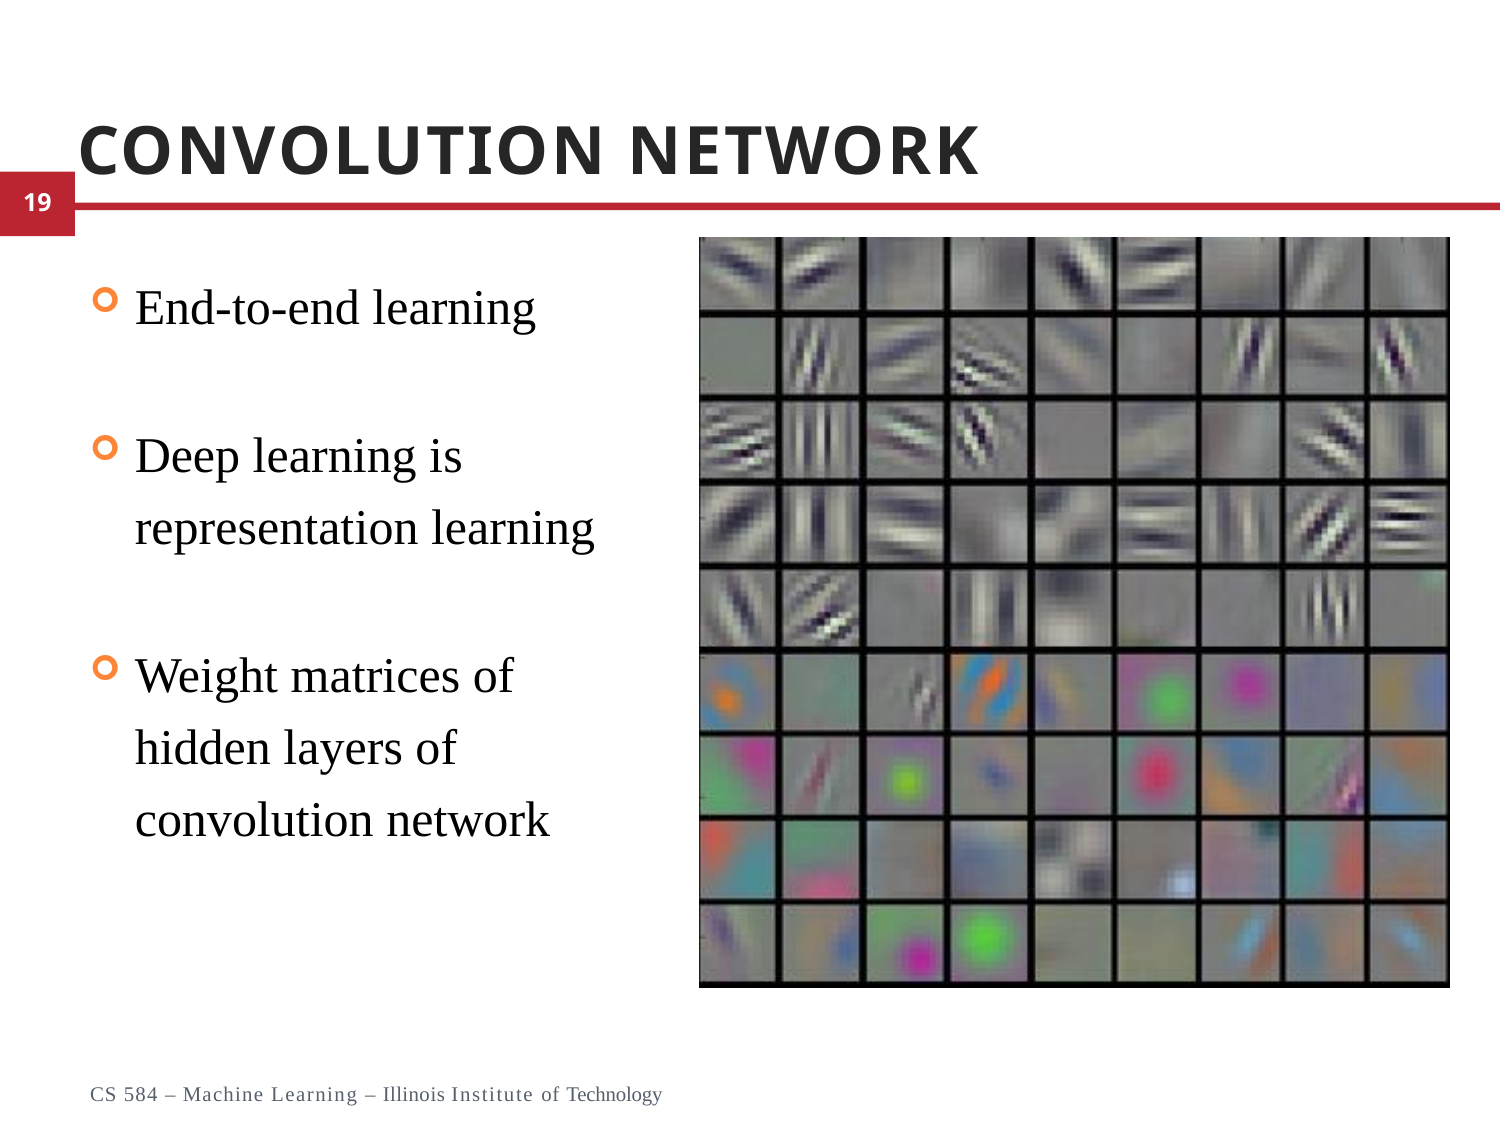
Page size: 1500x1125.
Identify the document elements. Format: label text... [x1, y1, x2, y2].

picture [699, 236, 1451, 989]
footer CS 584 – Machine Learning – Illinois Institute of Technology [87, 1080, 680, 1125]
text_box End-to-end learning Deep learning is representation learning Weight matrices of hidden layers of convolution network [87, 260, 650, 847]
title Convolution Network [75, 0, 1425, 188]
